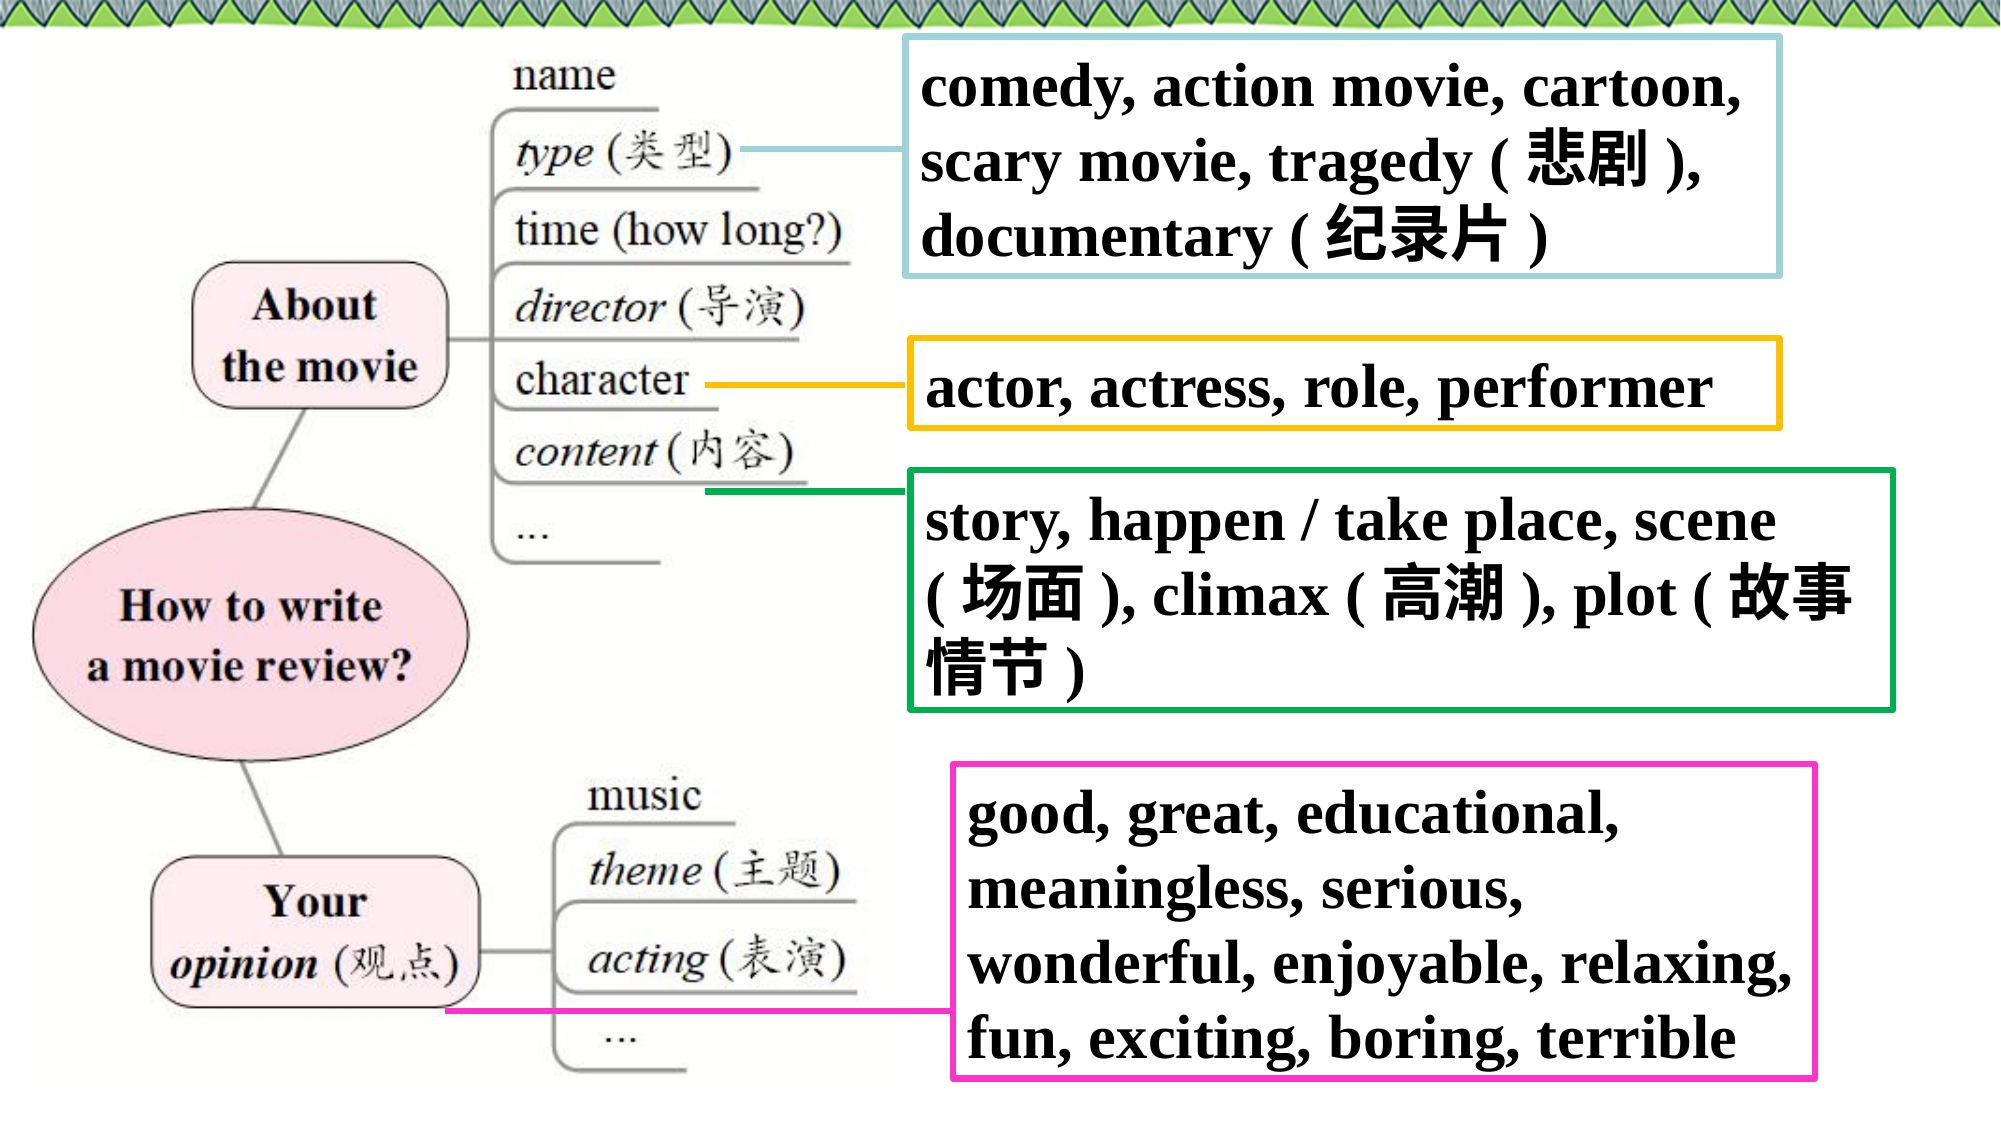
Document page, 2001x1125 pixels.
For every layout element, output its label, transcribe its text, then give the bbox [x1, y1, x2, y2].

text_box good, great, educational, meaningless, serious, wonderful, enjoyable, relaxing, fun, exciting, boring, terrible [952, 764, 1815, 1079]
picture [0, 0, 2001, 1125]
text_box actor, actress, role, performer [910, 338, 1780, 428]
text_box story, happen / take place, scene (场面), climax (高潮), plot (故事情节) [910, 470, 1894, 710]
text_box comedy, action movie, cartoon, scary movie, tragedy (悲剧), documentary (纪录片) [905, 36, 1780, 277]
